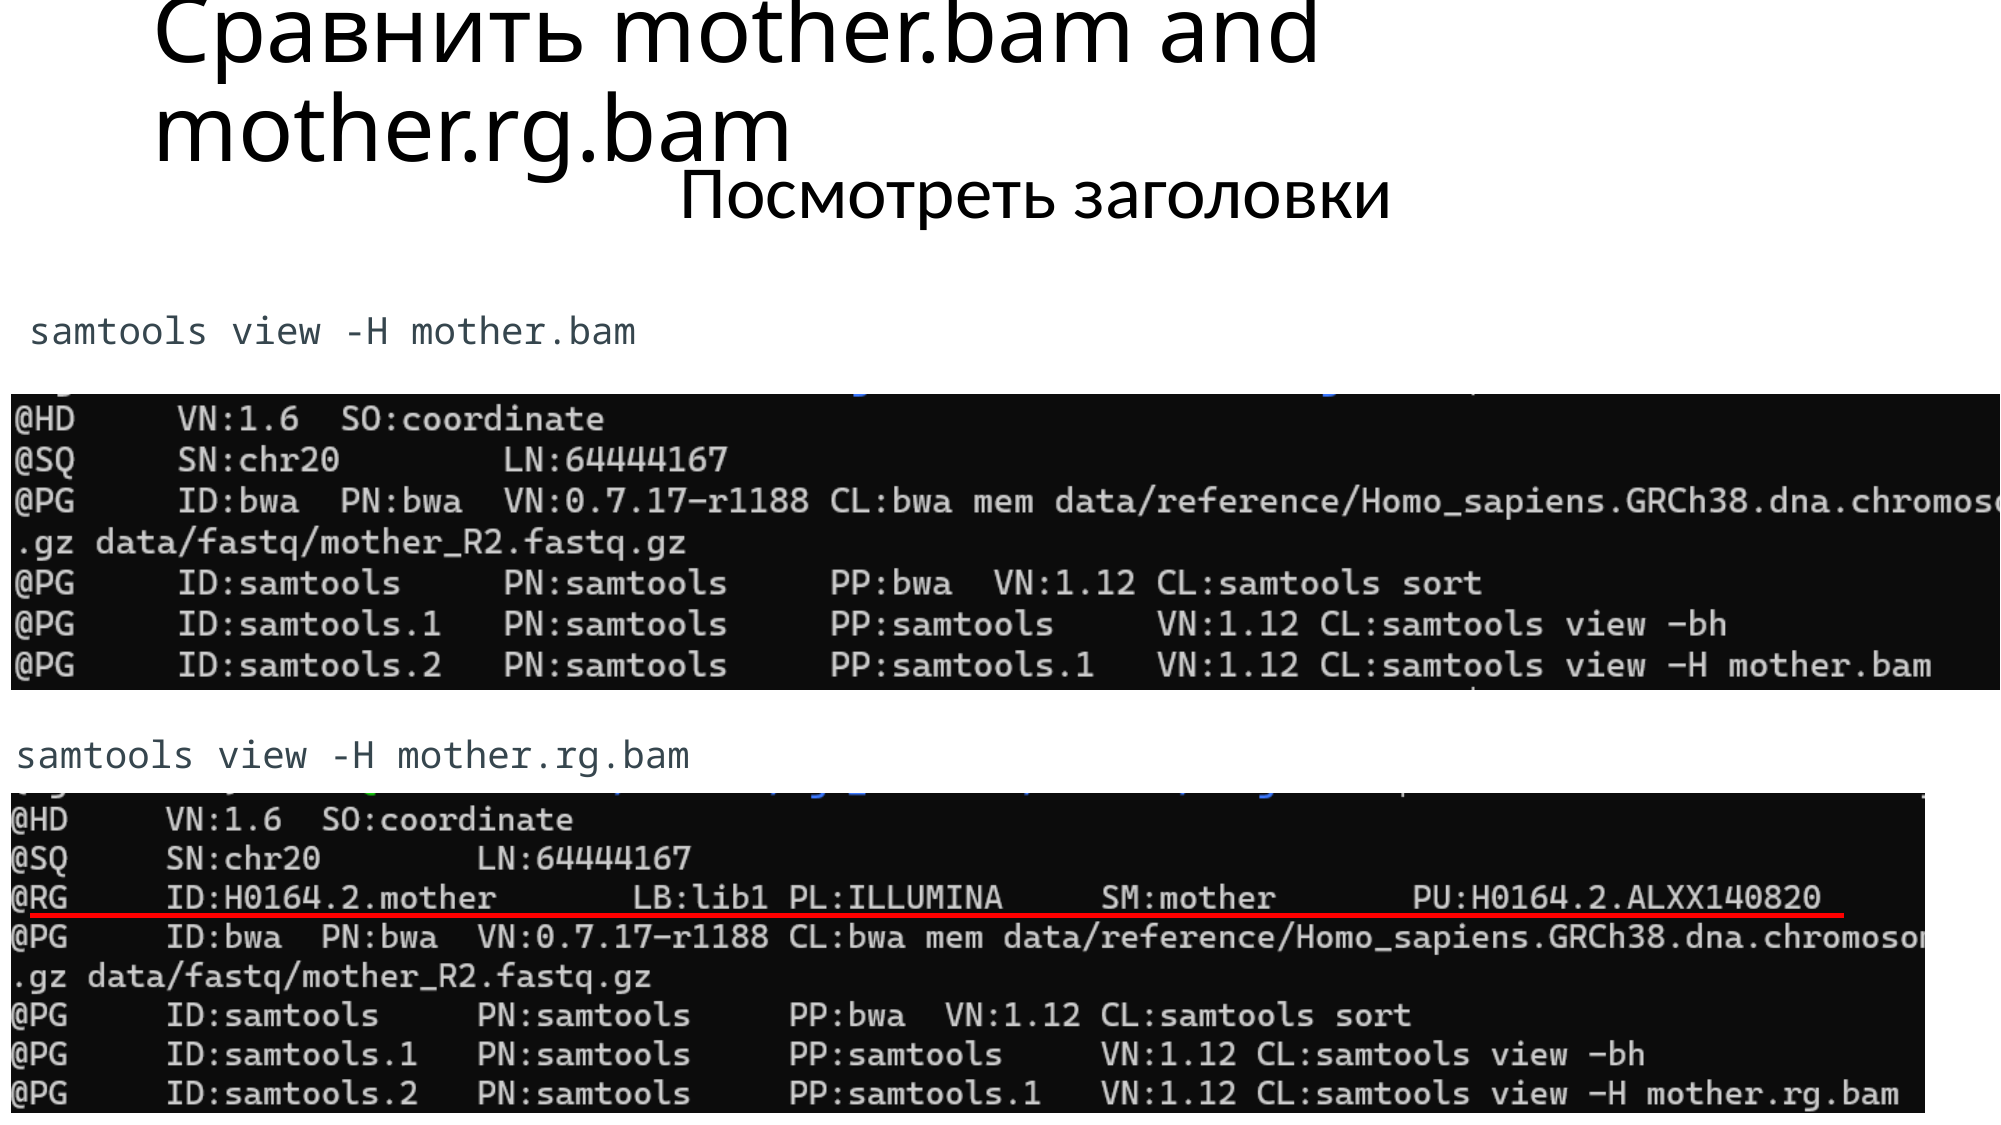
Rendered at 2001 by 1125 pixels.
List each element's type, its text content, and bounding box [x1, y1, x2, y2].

text_box samtools view -H mother.bam [13, 299, 699, 360]
picture [11, 793, 1925, 1113]
picture [11, 394, 2000, 690]
text_box Посмотреть заголовки [664, 135, 1409, 241]
title Сравнить mother.bam and mother.rg.bam [137, 20, 1863, 145]
text_box samtools view -H mother.rg.bam [0, 723, 740, 784]
